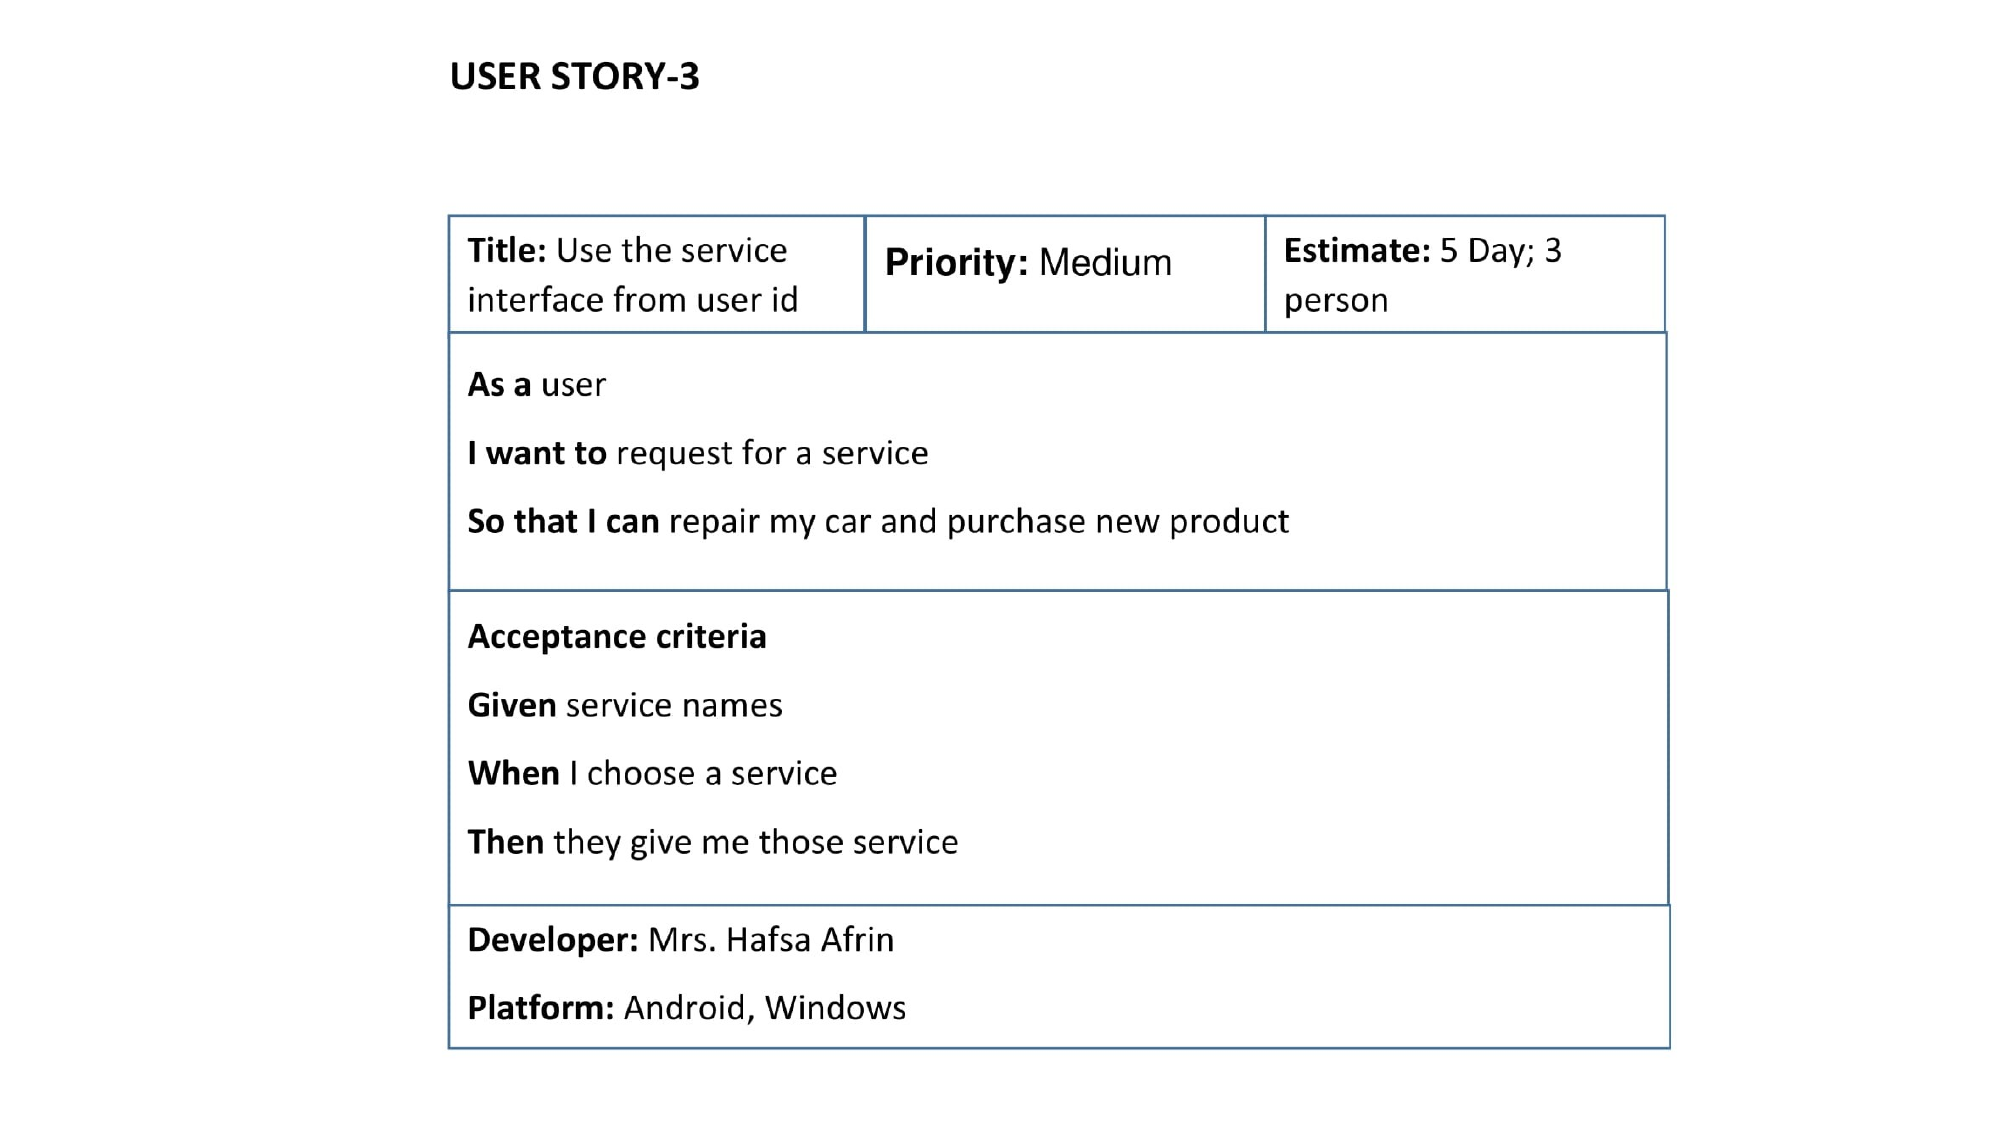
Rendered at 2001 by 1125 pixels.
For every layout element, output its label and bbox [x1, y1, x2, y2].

picture [279, 0, 1721, 1125]
